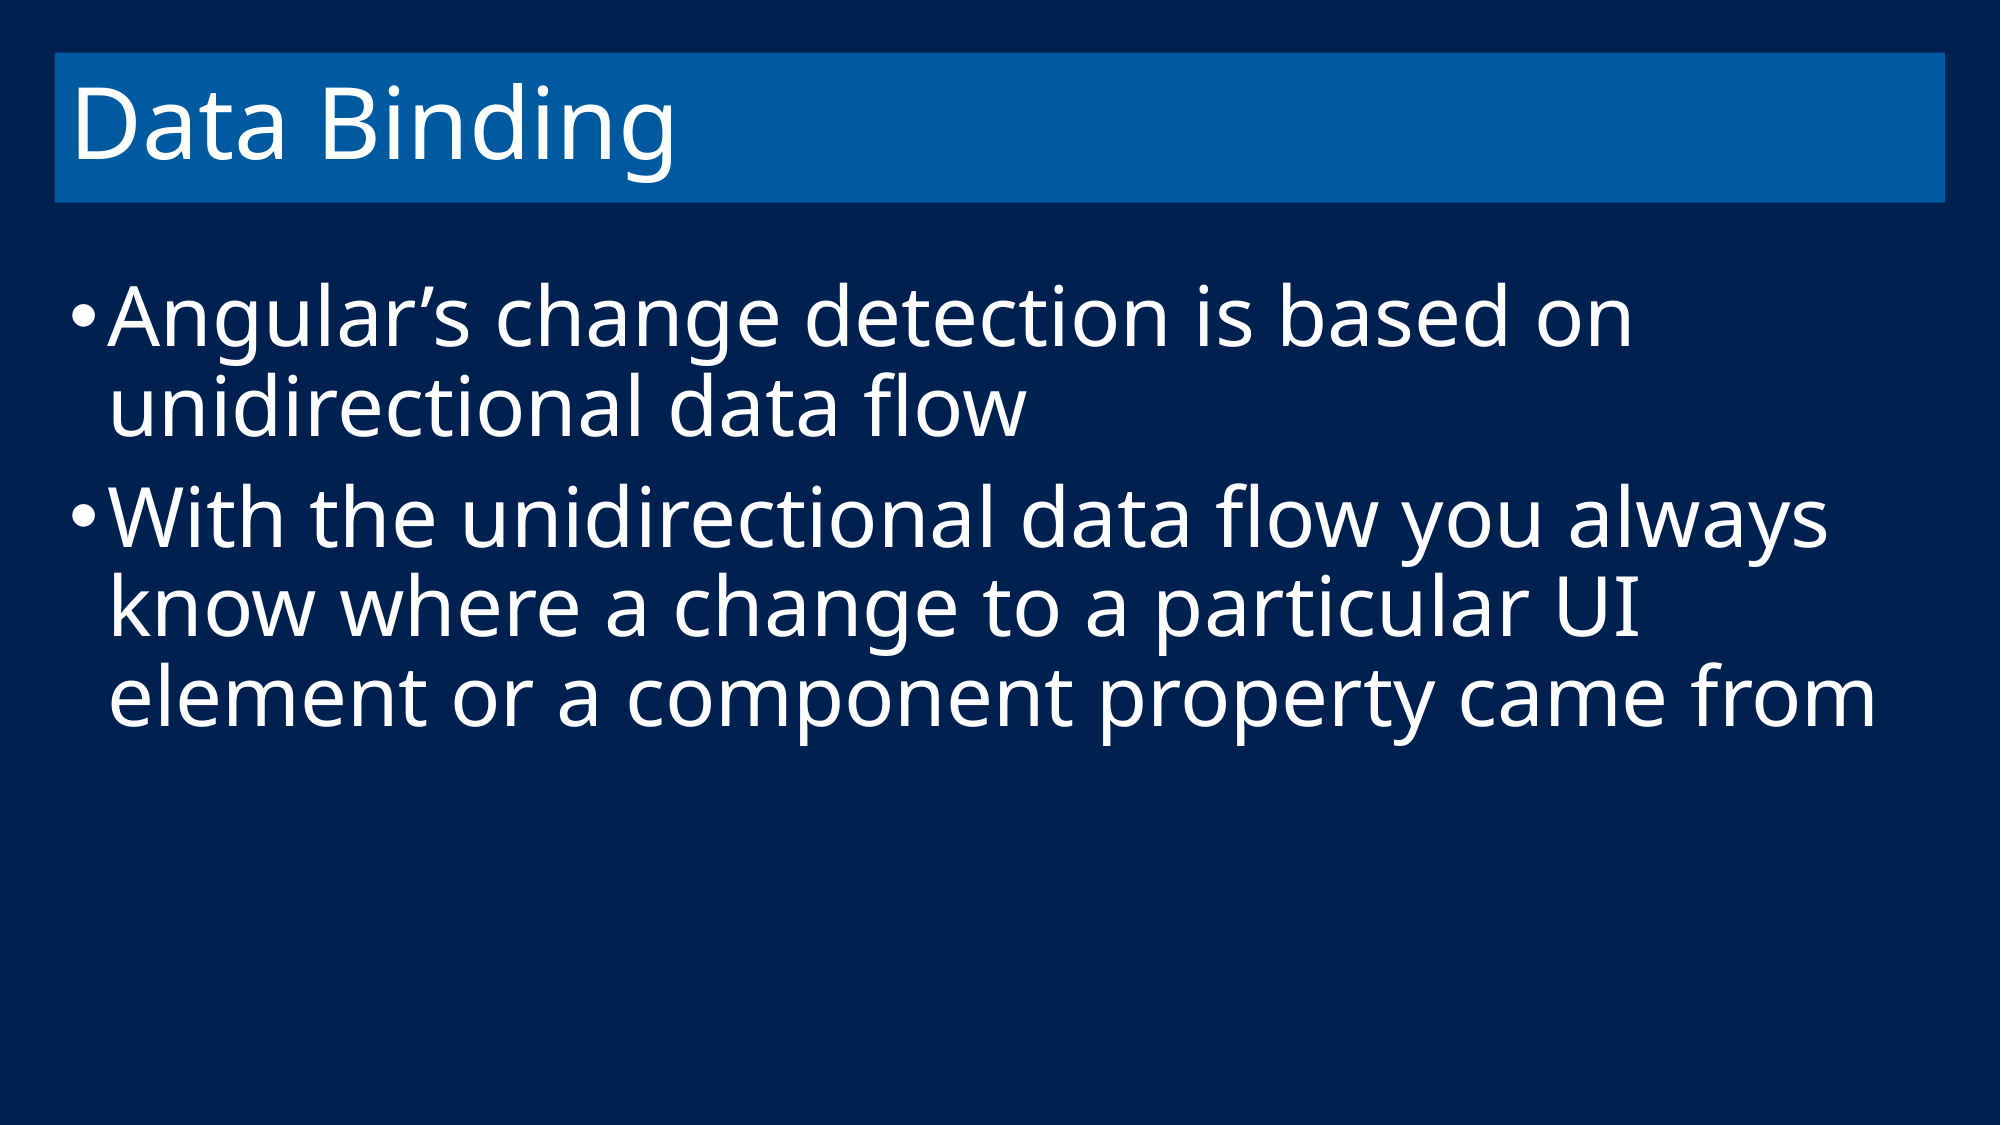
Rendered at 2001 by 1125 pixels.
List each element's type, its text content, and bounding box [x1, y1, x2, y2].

list Angular’s change detection is based on unidirectional data flow With the unidirectional data flow you always know where a change to a particular UI element or a component property came from [54, 266, 1945, 1034]
title Data Binding [54, 52, 1945, 203]
